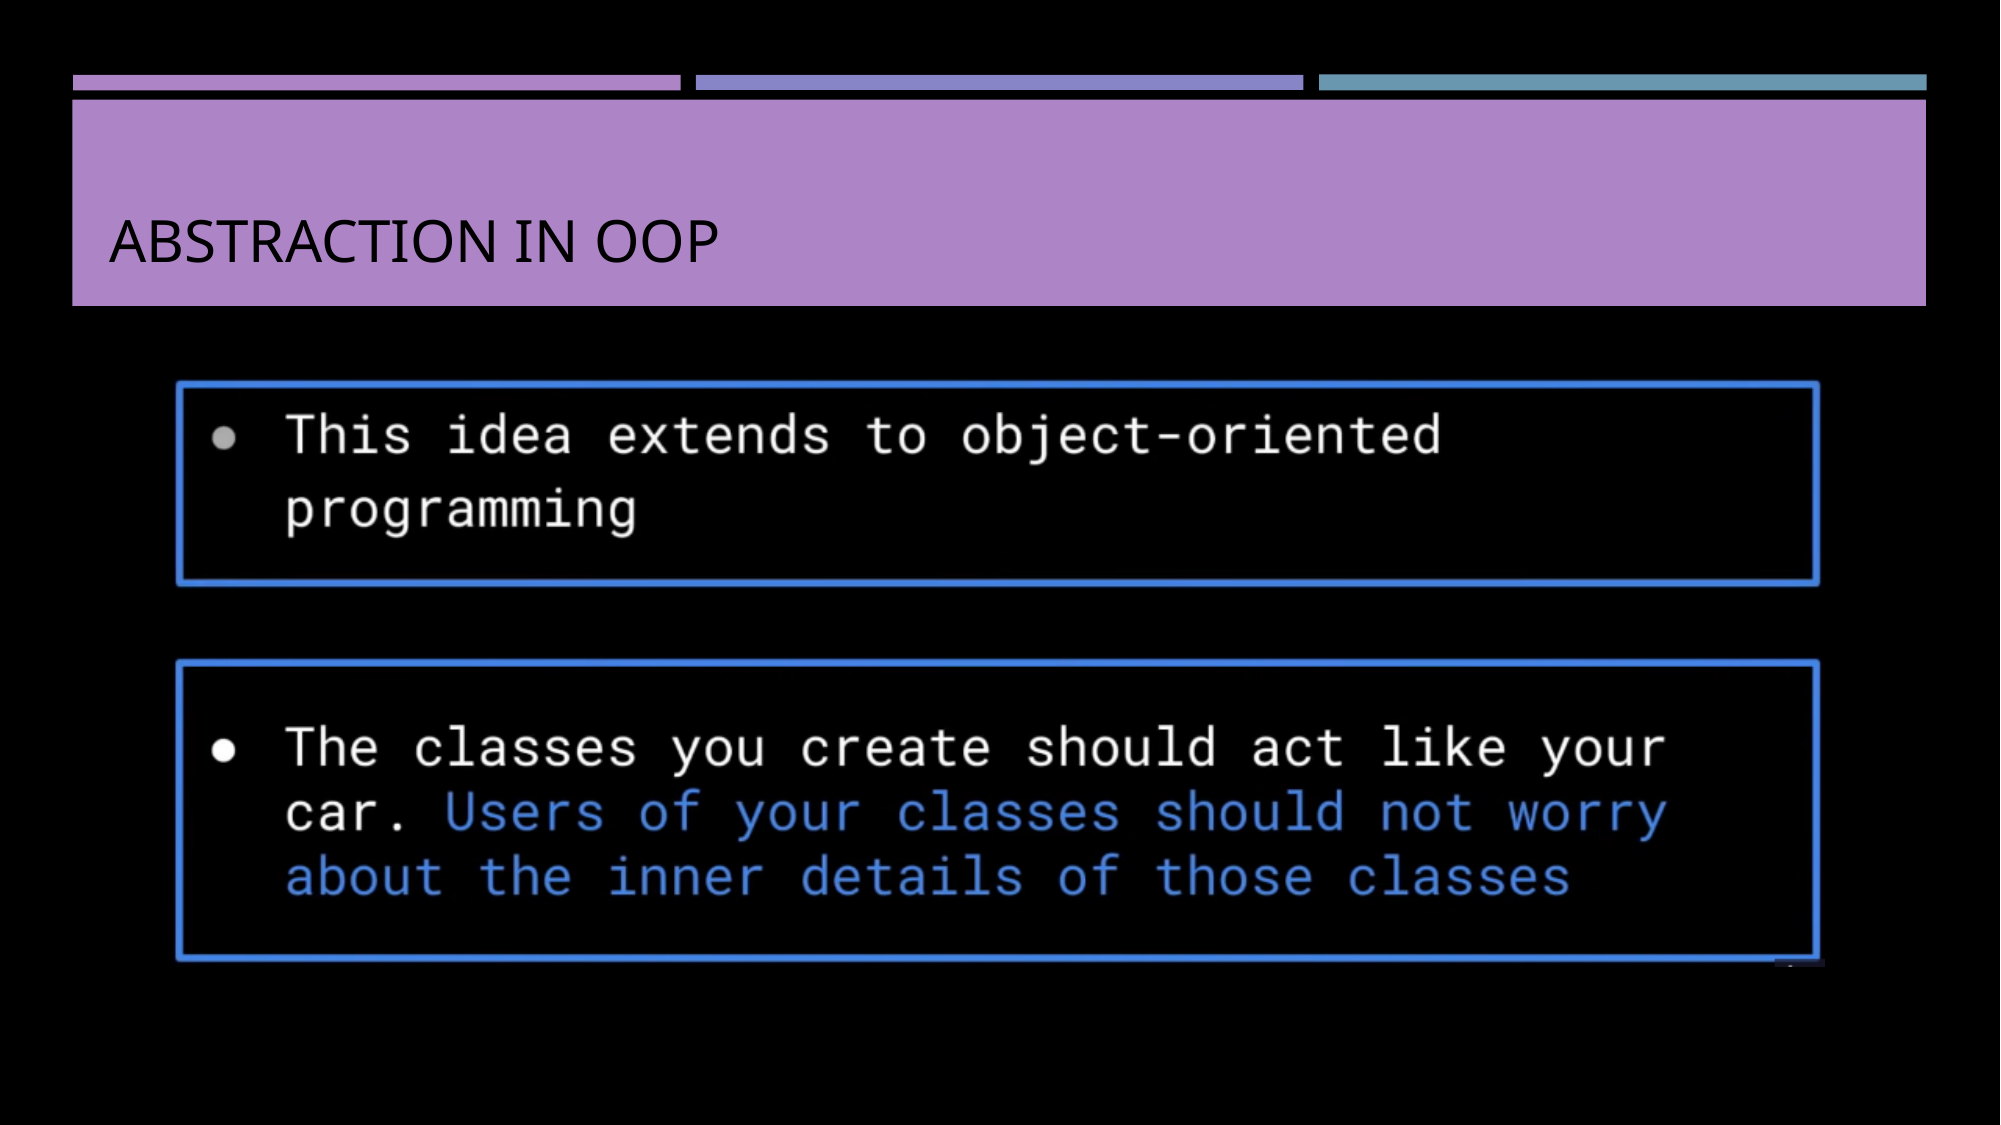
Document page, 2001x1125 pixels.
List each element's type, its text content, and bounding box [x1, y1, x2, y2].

picture [172, 378, 1826, 594]
picture [168, 656, 1826, 967]
title Abstraction in OOP [94, 119, 1904, 282]
